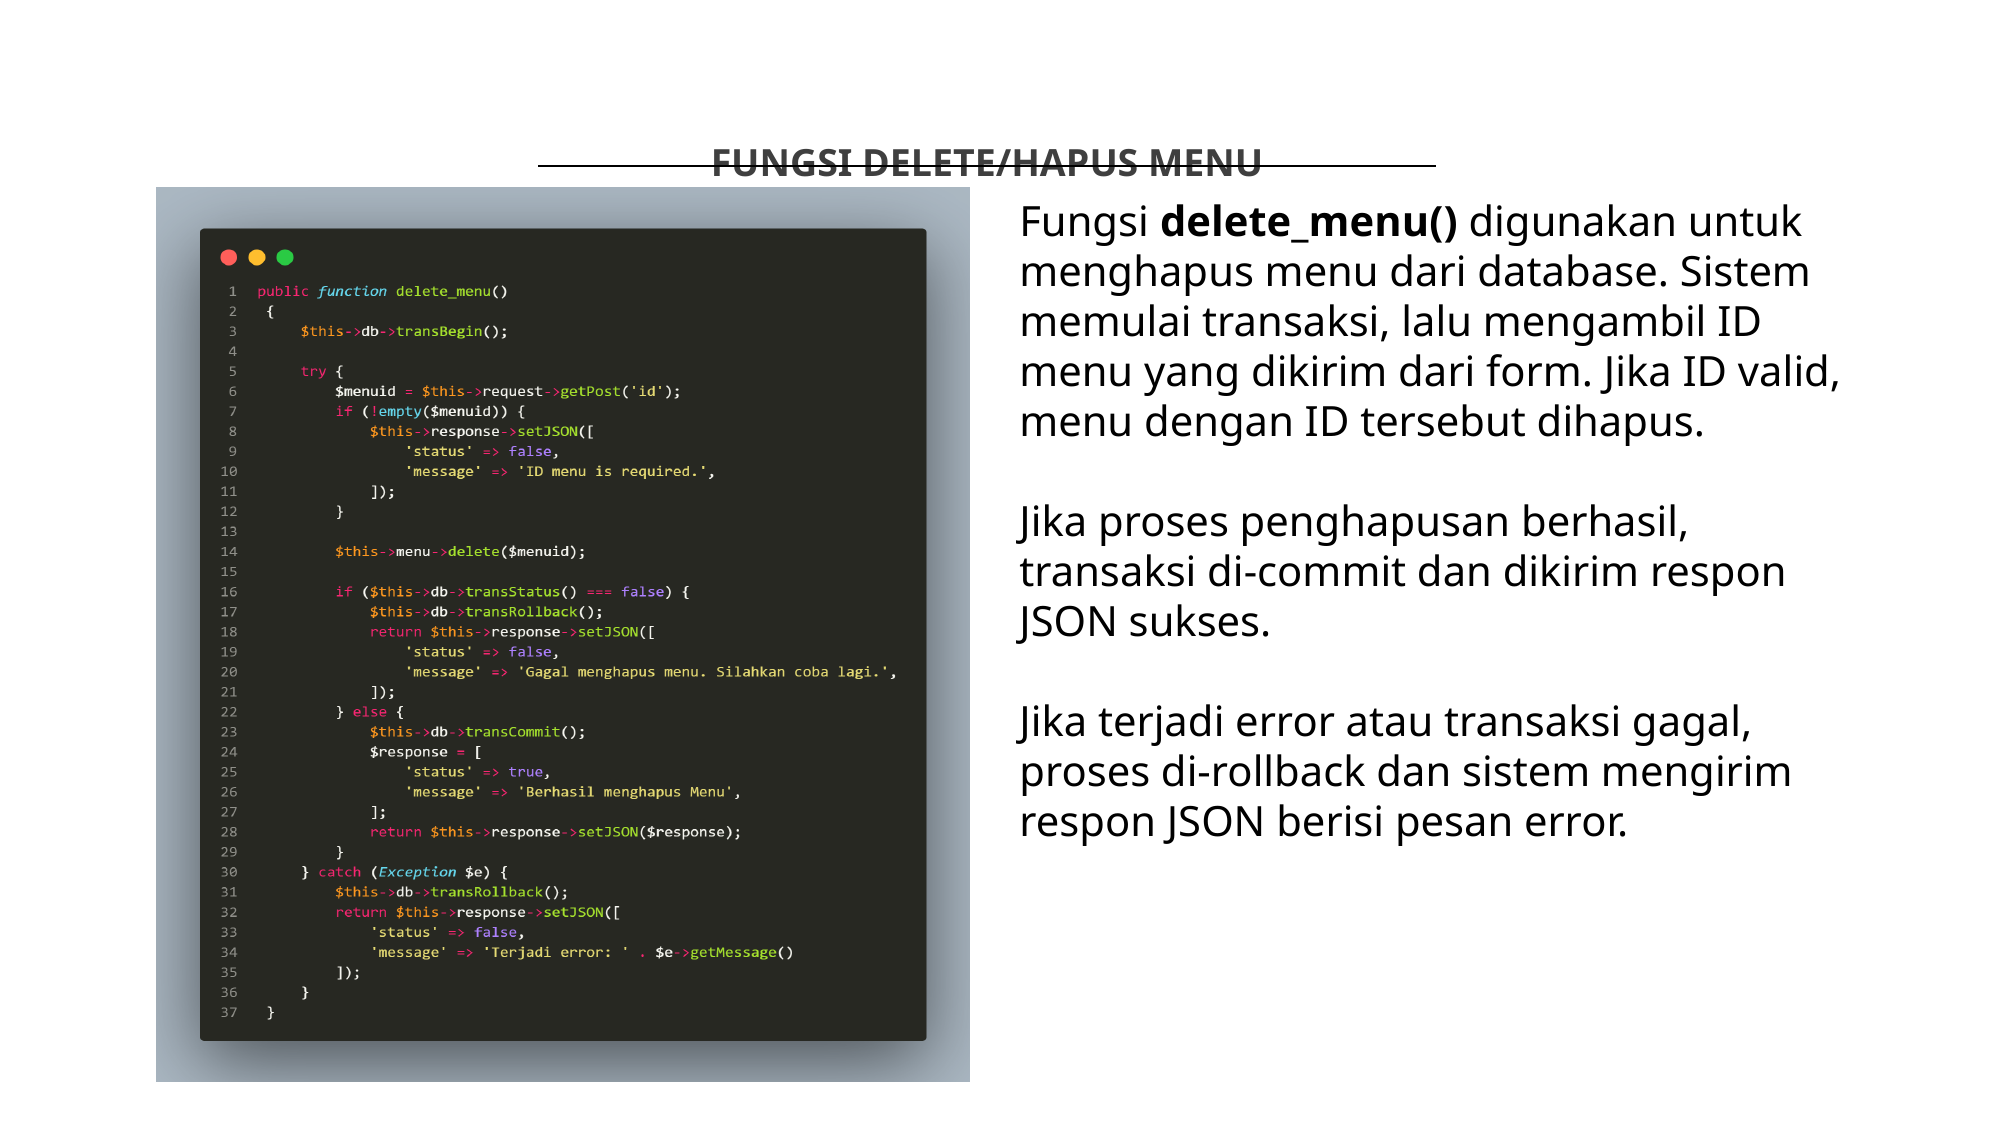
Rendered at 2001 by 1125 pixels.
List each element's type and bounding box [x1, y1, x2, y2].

text_box [156, 60, 1868, 1082]
